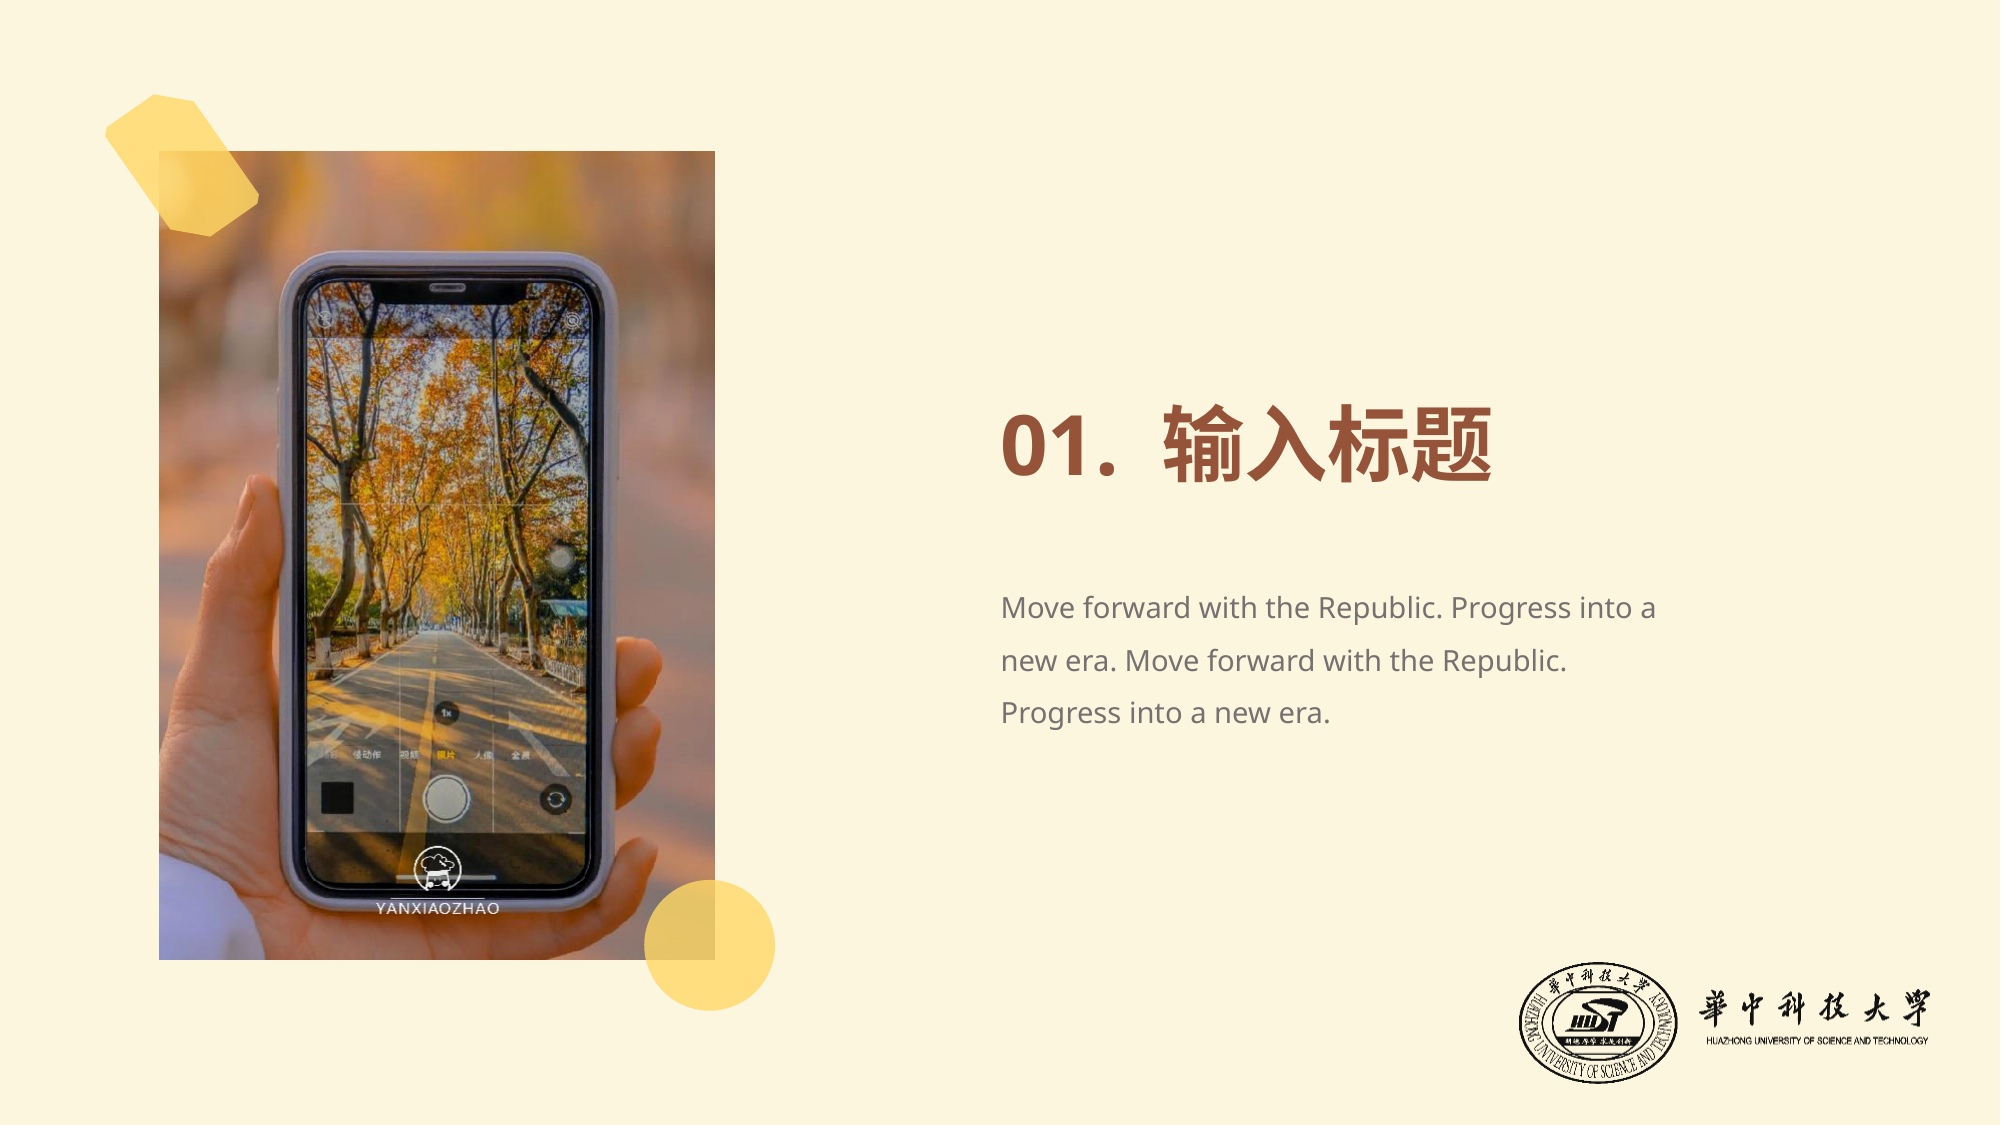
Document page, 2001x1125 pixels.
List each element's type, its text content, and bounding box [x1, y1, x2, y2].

text_box [104, 93, 230, 215]
picture [1511, 960, 1932, 1086]
text_box [645, 879, 777, 1012]
picture [159, 151, 716, 961]
text_box 01. 输入标题 [985, 385, 1597, 500]
text_box Move forward with the Republic. Progress into a new era. Move forward with the Republic. Progress into a new era. [985, 564, 1701, 790]
